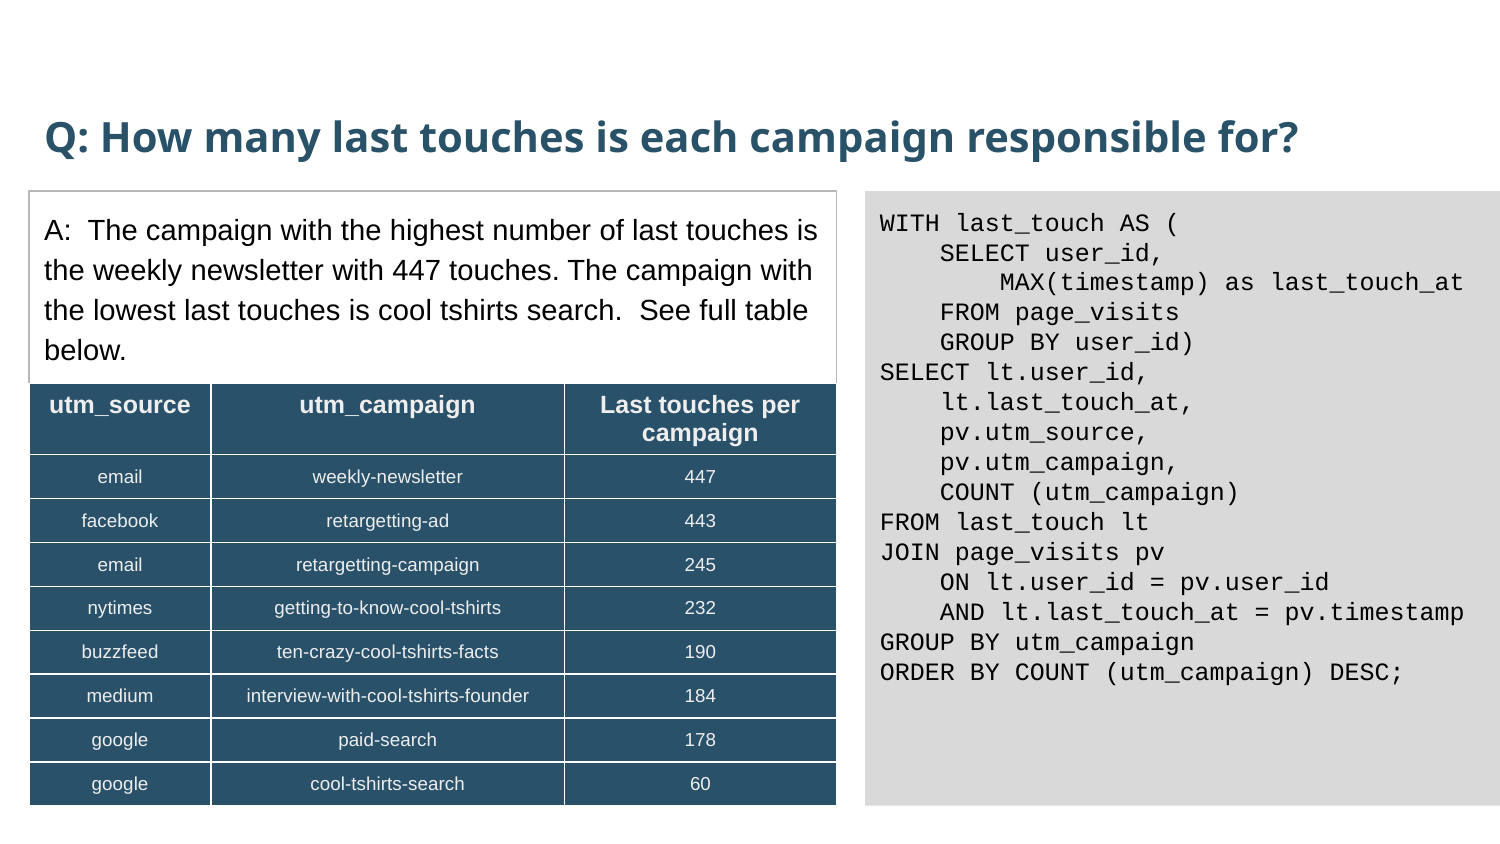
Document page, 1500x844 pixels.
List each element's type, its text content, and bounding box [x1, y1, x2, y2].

table_cell email [30, 543, 210, 586]
table_cell facebook [30, 499, 210, 542]
table_cell google [30, 719, 210, 761]
table_cell 184 [565, 675, 836, 717]
table_cell ten-crazy-cool-tshirts-facts [212, 631, 564, 673]
table_cell weekly-newsletter [212, 455, 564, 498]
table_cell getting-to-know-cool-tshirts [212, 587, 564, 630]
table_cell interview-with-cool-tshirts-founder [212, 675, 564, 717]
text_box WITH last_touch AS ( SELECT user_id, MAX(timestamp) as last_touch_at FROM page_visits GROUP BY user_id) SELECT lt.user_id, lt.last_touch_at, pv.utm_source, pv.utm_campaign, COUNT (utm_campaign) FROM last_touch lt JOIN page_visits pv ON lt.user_id = pv.user_id AND lt.last_touch_at = pv.timestamp GROUP BY utm_campaign ORDER BY COUNT (utm_campaign) DESC; [865, 191, 1500, 806]
table_header Last touches per campaign [565, 384, 836, 454]
table_cell 443 [565, 499, 836, 542]
text_box A: The campaign with the highest number of last touches is the weekly newsletter with 447 touches. The campaign with the lowest last touches is cool tshirts search. See full table below. [29, 191, 837, 383]
table_cell 190 [565, 631, 836, 673]
table_cell buzzfeed [30, 631, 210, 673]
table_header utm_source [30, 384, 210, 454]
table_cell google [30, 763, 210, 805]
text_box Q: How many last touches is each campaign responsible for? [29, 38, 1427, 176]
table_cell email [30, 455, 210, 498]
table_header utm_campaign [212, 384, 564, 454]
table_cell retargetting-campaign [212, 543, 564, 586]
table_cell 232 [565, 587, 836, 630]
table_cell nytimes [30, 587, 210, 630]
table_cell 447 [565, 455, 836, 498]
table_cell retargetting-ad [212, 499, 564, 542]
table_cell 178 [565, 719, 836, 761]
table_cell 60 [565, 763, 836, 805]
table_cell 245 [565, 543, 836, 586]
table_cell cool-tshirts-search [212, 763, 564, 805]
table_cell paid-search [212, 719, 564, 761]
table_cell medium [30, 675, 210, 717]
